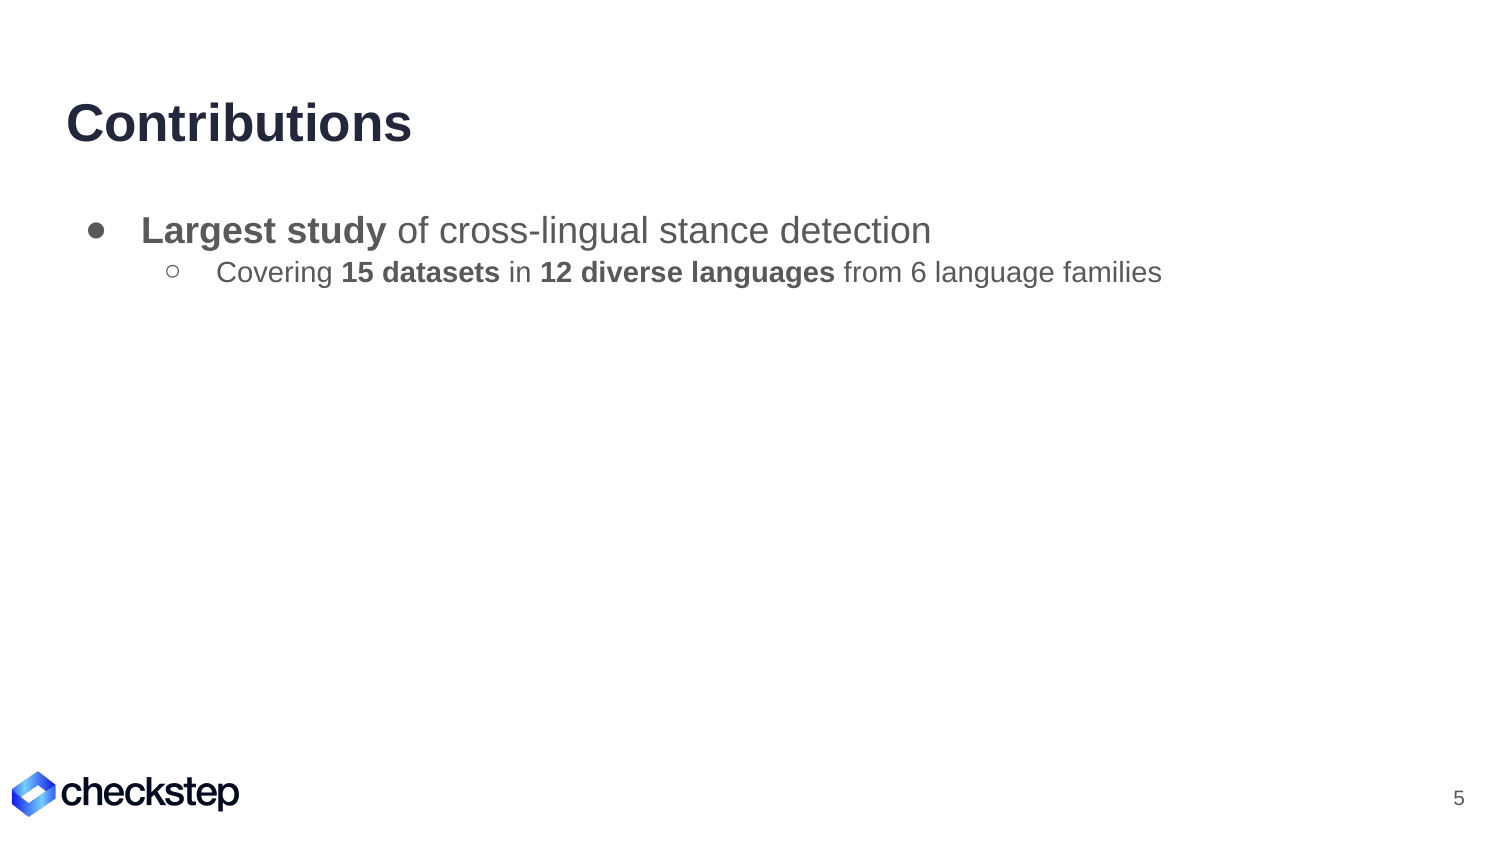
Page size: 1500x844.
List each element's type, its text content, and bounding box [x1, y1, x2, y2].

list Largest study of cross-lingual stance detection Covering 15 datasets in 12 diverse languages from 6 language families [51, 189, 1449, 750]
picture [11, 771, 239, 817]
slide_number 5 [1389, 764, 1480, 830]
title Contributions [51, 72, 1449, 167]
